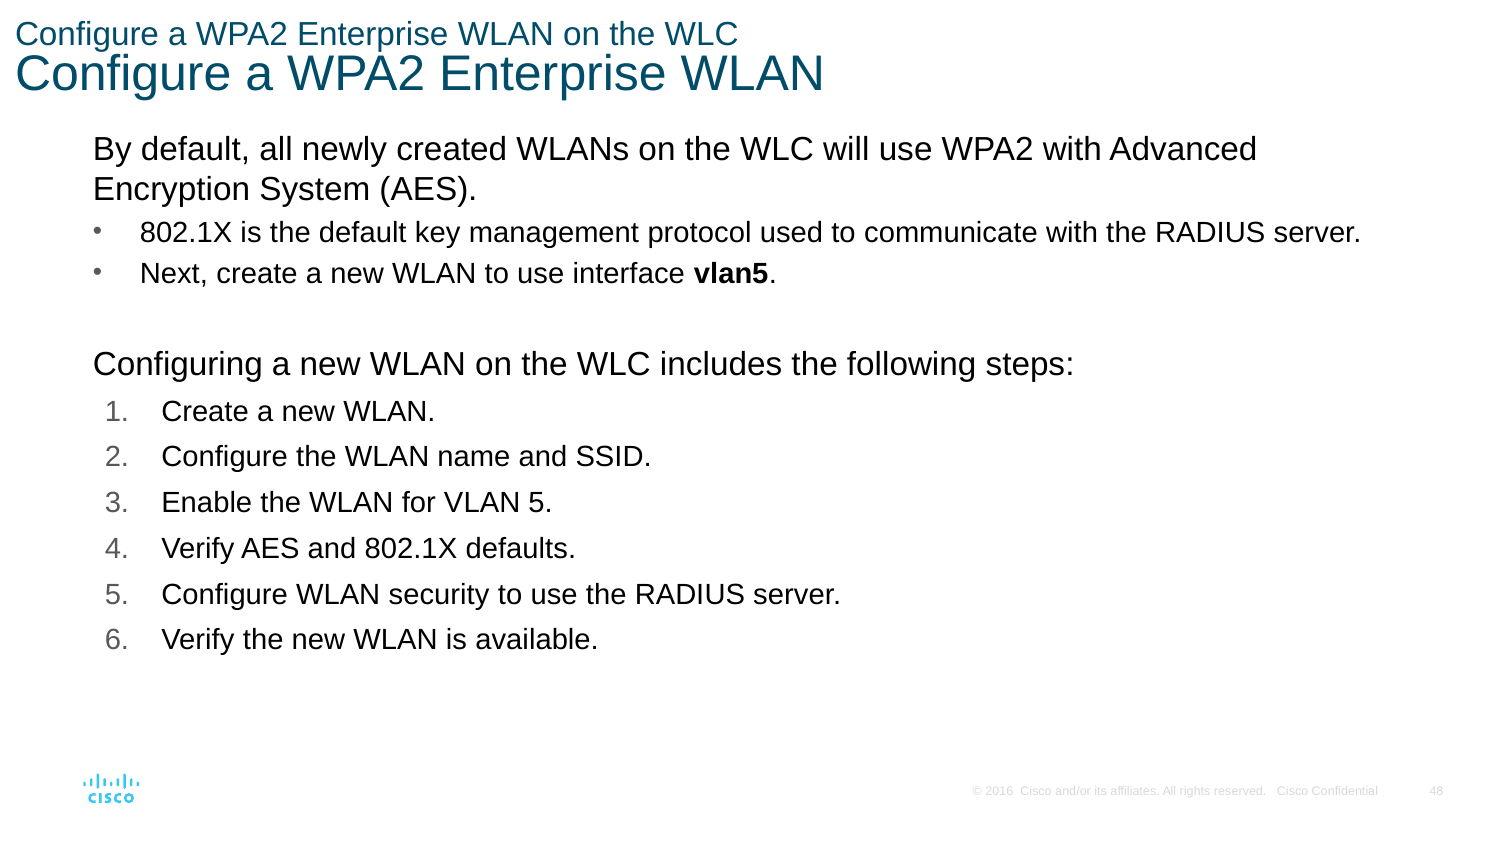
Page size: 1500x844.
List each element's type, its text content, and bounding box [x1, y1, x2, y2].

list By default, all newly created WLANs on the WLC will use WPA2 with Advanced Encryption System (AES). 802.1X is the default key management protocol used to communicate with the RADIUS server. Next, create a new WLAN to use interface vlan5. Configuring a new WLAN on the WLC includes the following steps: Create a new WLAN. Configure the WLAN name and SSID. Enable the WLAN for VLAN 5. Verify AES and 802.1X defaults. Configure WLAN security to use the RADIUS server. Verify the new WLAN is available. [77, 120, 1437, 726]
title Configure a WPA2 Enterprise WLAN on the WLC Configure a WPA2 Enterprise WLAN [0, 0, 1369, 121]
